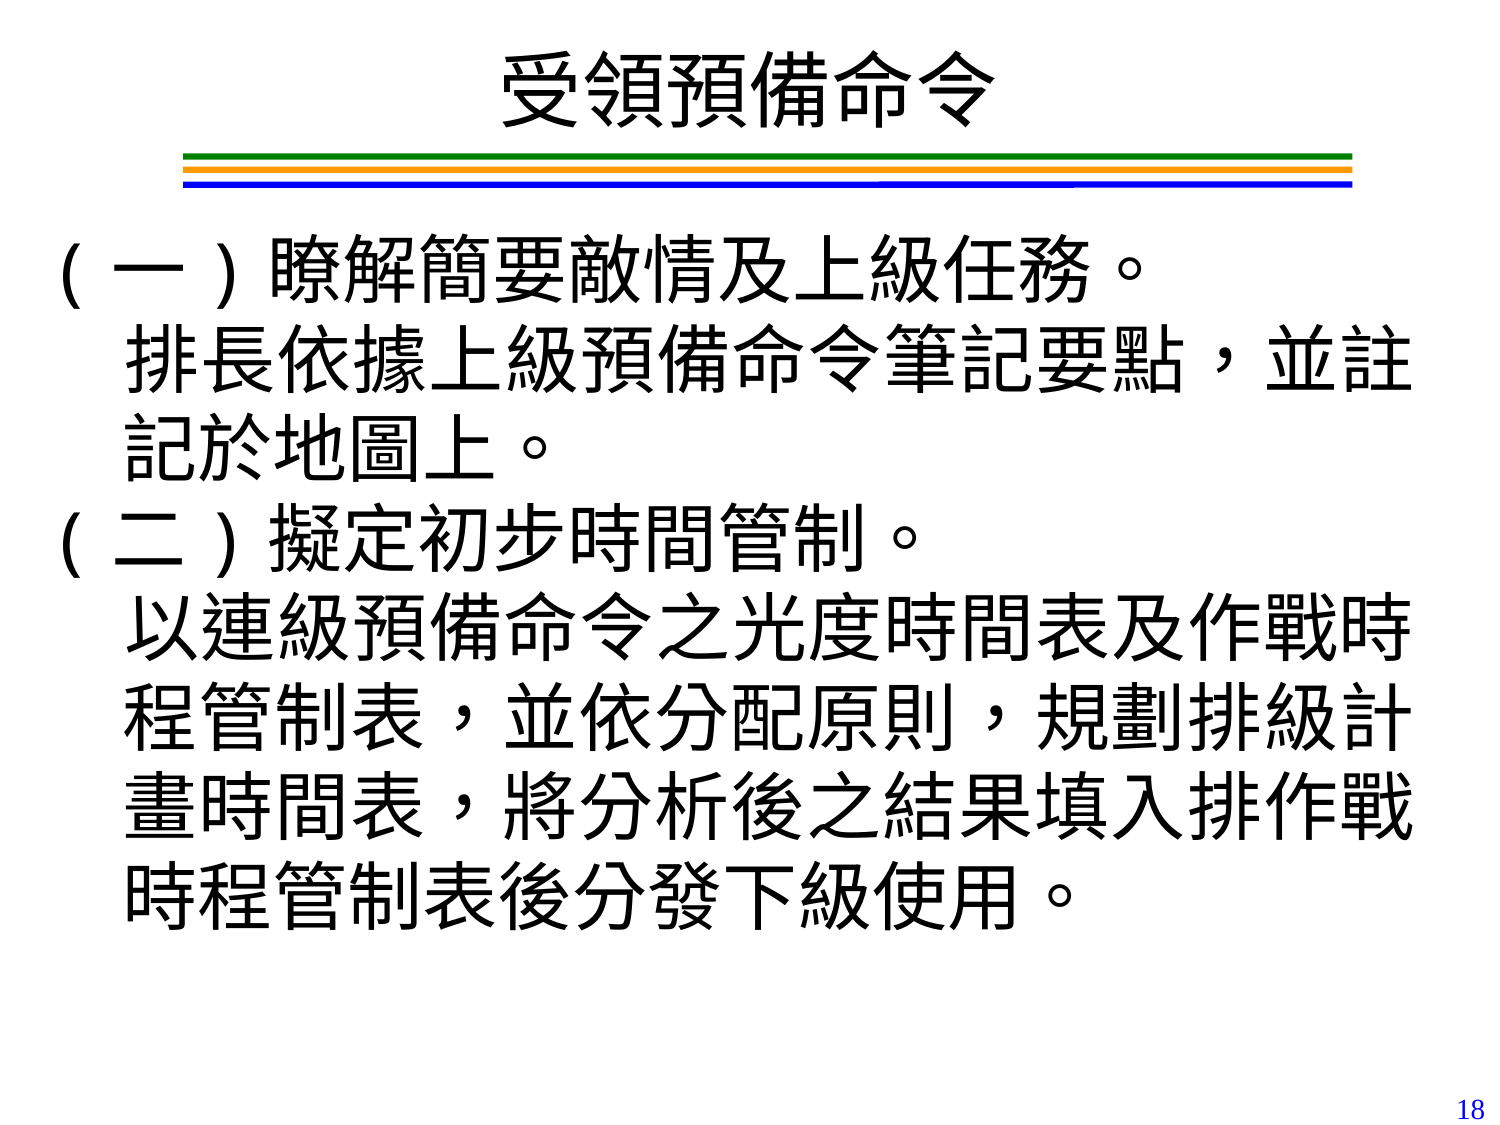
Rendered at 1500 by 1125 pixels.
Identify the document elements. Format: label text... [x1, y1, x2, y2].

text_box 受領預備命令 [258, 31, 1239, 146]
text_box (一)瞭解簡要敵情及上級任務。 排長依據上級預備命令筆記要點，並註記於地圖上。 (二)擬定初步時間管制。 以連級預備命令之光度時間表及作戰時程管制表，並依分配原則，規劃排級計畫時間表，將分析後之結果填入排作戰時程管制表後分發下級使用。 [33, 215, 1430, 969]
slide_number 18 [1150, 1082, 1500, 1119]
